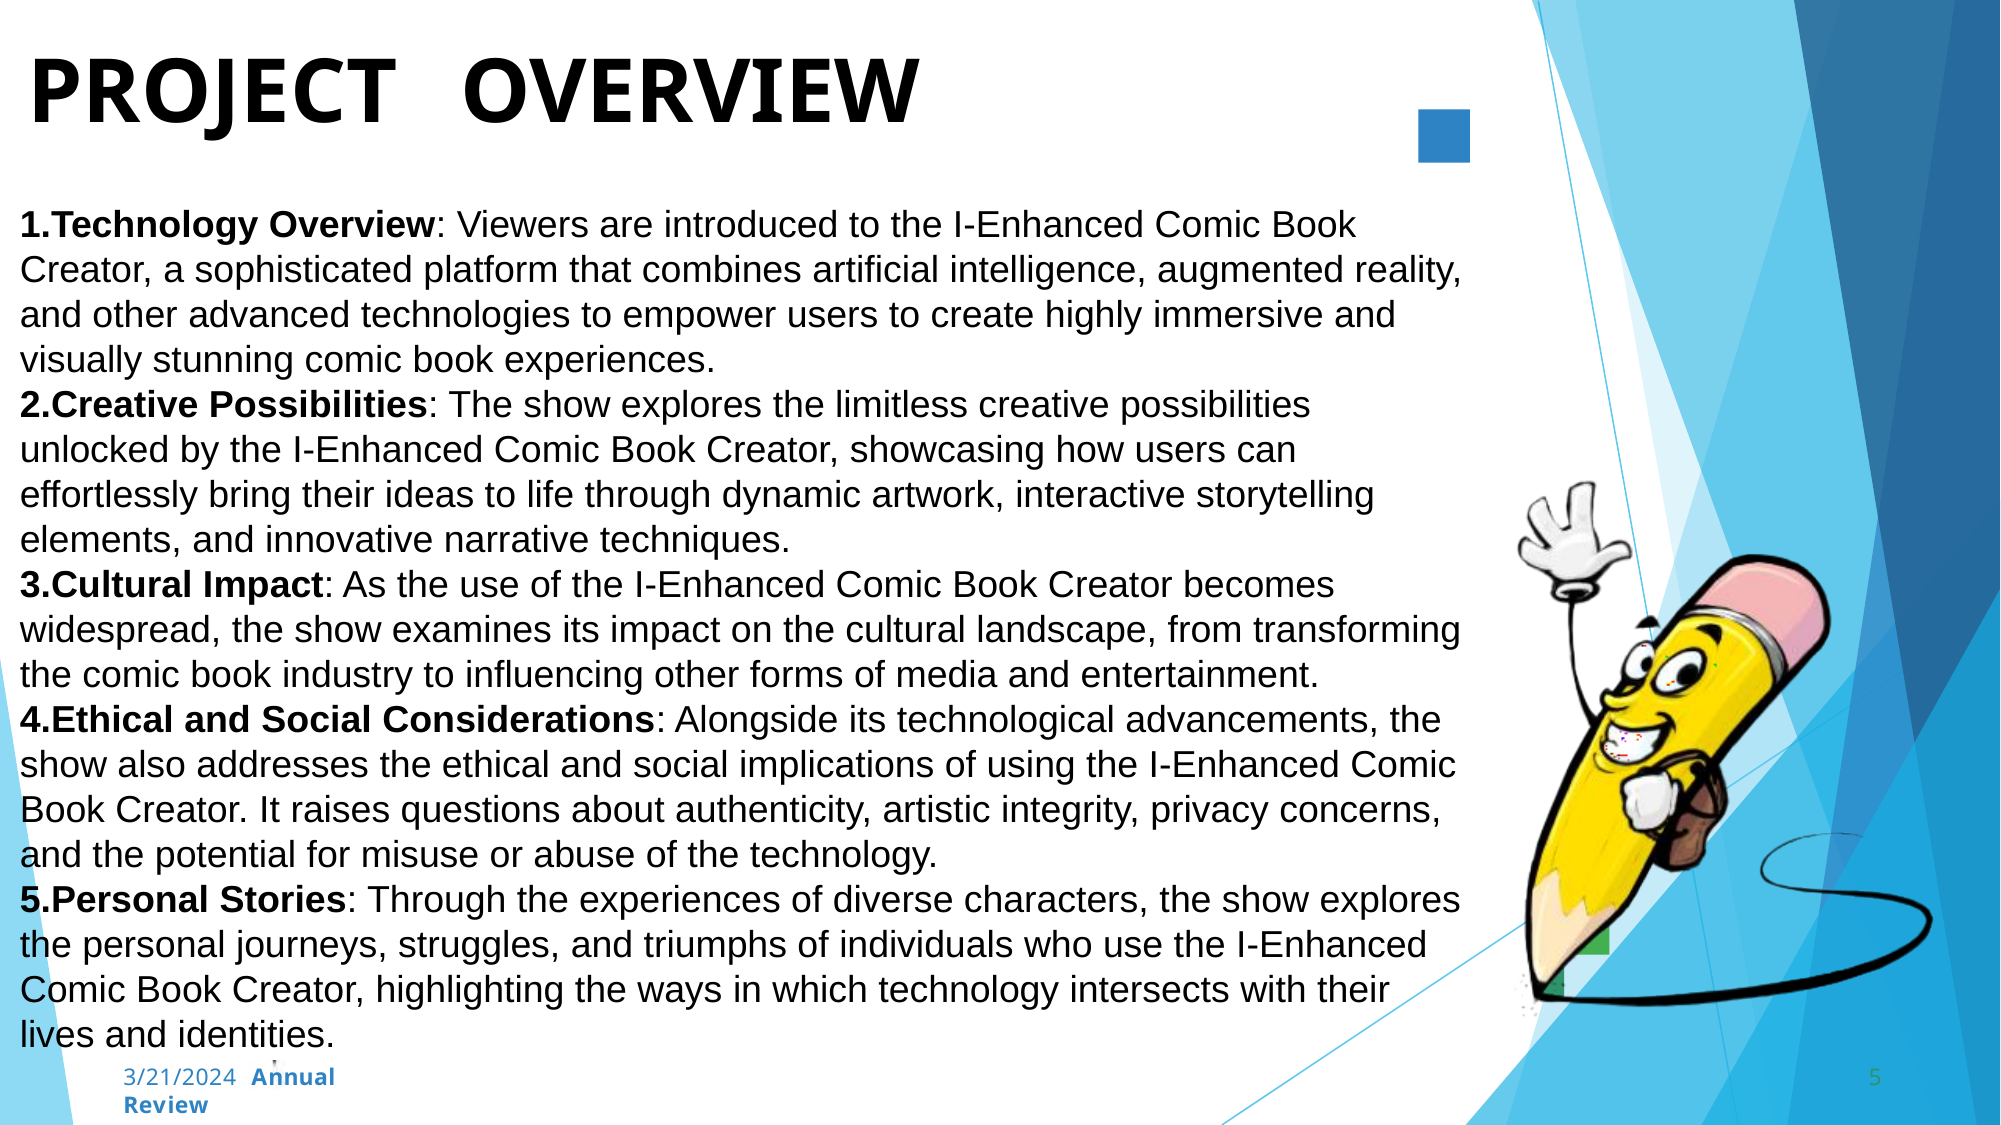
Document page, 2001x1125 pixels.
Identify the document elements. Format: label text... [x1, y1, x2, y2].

title PROJECT OVERVIEW [24, 31, 1025, 167]
slide_number 5 [1862, 1068, 1888, 1125]
text_box Technology Overview: Viewers are introduced to the I-Enhanced Comic Book Creator, a sophisticated platform that combines artificial intelligence, augmented reality, and other advanced technologies to empower users to create highly immersive and visually stunning comic book experiences. Creative Possibilities: The show explores the limitless creative possibilities unlocked by the I-Enhanced Comic Book Creator, showcasing how users can effortlessly bring their ideas to life through dynamic artwork, interactive storytelling elements, and innovative narrative techniques. Cultural Impact: As the use of the I-Enhanced Comic Book Creator becomes widespread, the show examines its impact on the cultural landscape, from transforming the comic book industry to influencing other forms of media and entertainment. Ethical and Social Considerations: Alongside its technological advancements, the show also addresses the ethical and social implications of using the I-Enhanced Comic Book Creator. It raises questions about authenticity, artistic integrity, privacy concerns, and the potential for misuse or abuse of the technology. Personal Stories: Through the experiences of diverse characters, the show explores the personal journeys, struggles, and triumphs of individuals who use the I-Enhanced Comic Book Creator, highlighting the ways in which technology intersects with their lives and identities. [19, 167, 1470, 1125]
picture [110, 1060, 463, 1094]
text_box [1420, 434, 2000, 1060]
text_box [1418, 109, 1470, 163]
